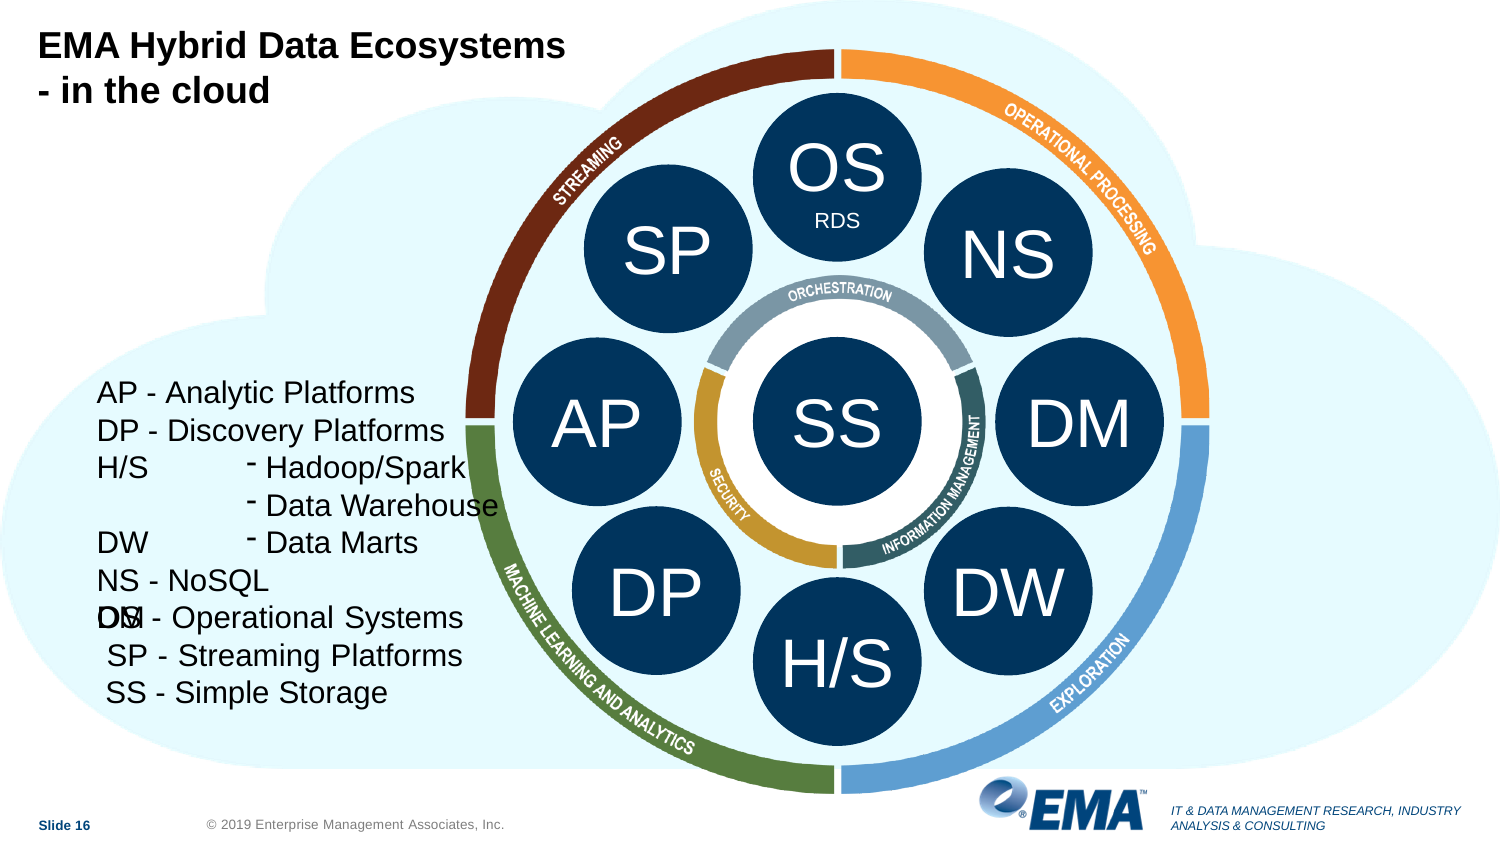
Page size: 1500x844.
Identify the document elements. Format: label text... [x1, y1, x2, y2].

title OS RDS [120, 121, 1380, 264]
text_box EMA Hybrid Data Ecosystems - in the cloud [35, 19, 573, 112]
text_box [923, 506, 1093, 676]
text_box DP [606, 545, 707, 630]
text_box [752, 336, 922, 506]
text_box © 2019 Enterprise Management Associates, Inc. [204, 814, 511, 833]
text_box [924, 264, 1092, 337]
text_box [0, 0, 1500, 769]
text_box H/S DW DM [94, 445, 151, 557]
text_box [512, 337, 682, 507]
slide_number Slide 16 [36, 815, 98, 844]
text_box [995, 337, 1164, 507]
text_box [774, 92, 901, 121]
text_box [465, 49, 1210, 121]
text_box [465, 264, 1210, 794]
text_box DM [1024, 376, 1136, 462]
text_box AP [549, 376, 646, 462]
text_box SP [620, 264, 717, 289]
text_box AP - Analytic Platforms DP - Discovery Platforms [94, 370, 453, 448]
text_box IT & DATA MANAGEMENT RESEARCH, INDUSTRY ANALYSIS & CONSULTING [1168, 802, 1470, 834]
text_box [571, 506, 741, 676]
text_box [752, 577, 922, 746]
text_box [585, 264, 752, 334]
text_box NS [958, 264, 1059, 292]
text_box NS - NoSQL OS - Operational Systems SP - Streaming Platforms SS - Simple Storage [94, 557, 465, 710]
text_box SS [789, 376, 886, 461]
text_box DW [948, 545, 1068, 631]
text_box [978, 794, 1148, 831]
text_box H/S [777, 616, 897, 701]
text_box Hadoop/Spark Data Warehouse Data Marts [244, 445, 503, 560]
